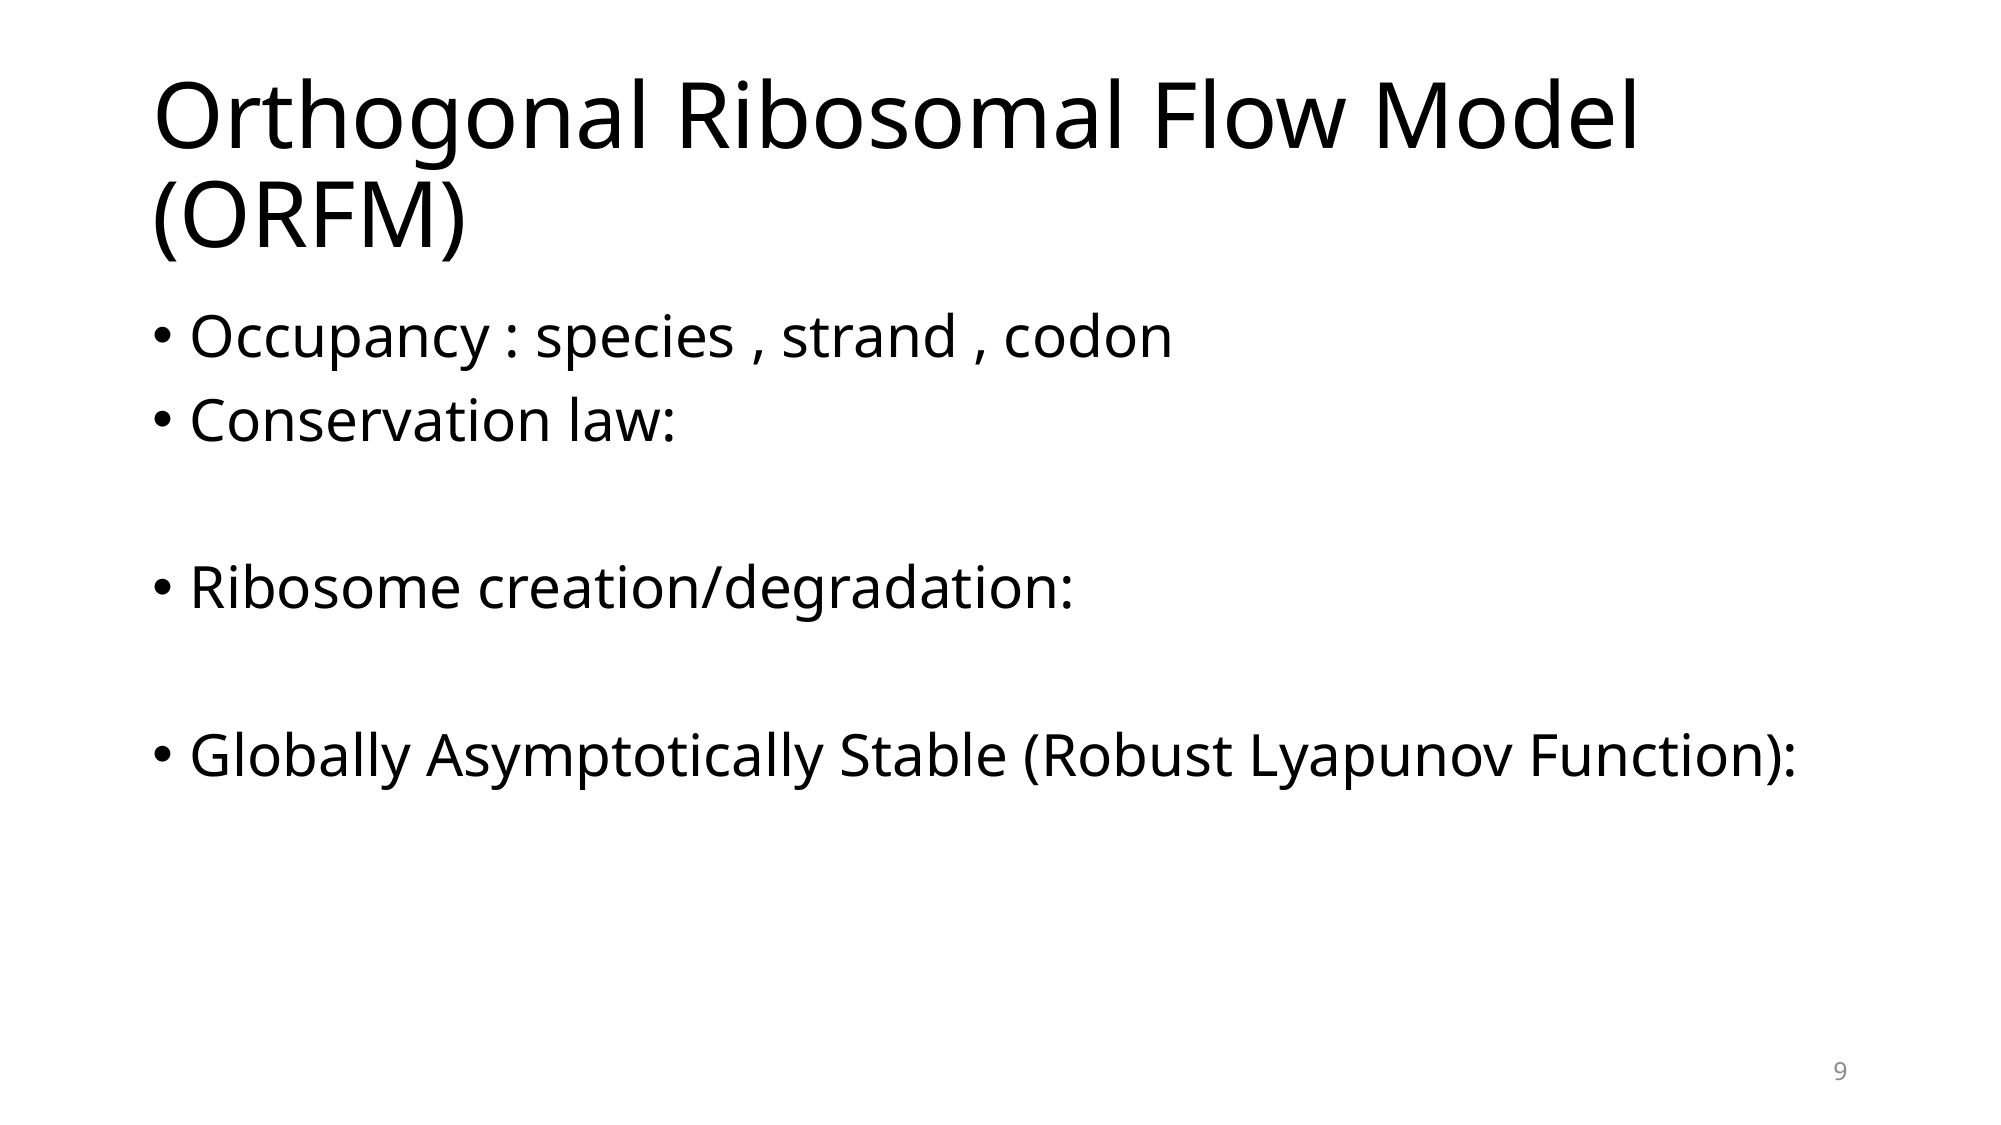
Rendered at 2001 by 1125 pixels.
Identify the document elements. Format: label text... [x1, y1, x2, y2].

slide_number 9 [1412, 1042, 1863, 1103]
title Orthogonal Ribosomal Flow Model (ORFM) [137, 59, 1945, 278]
